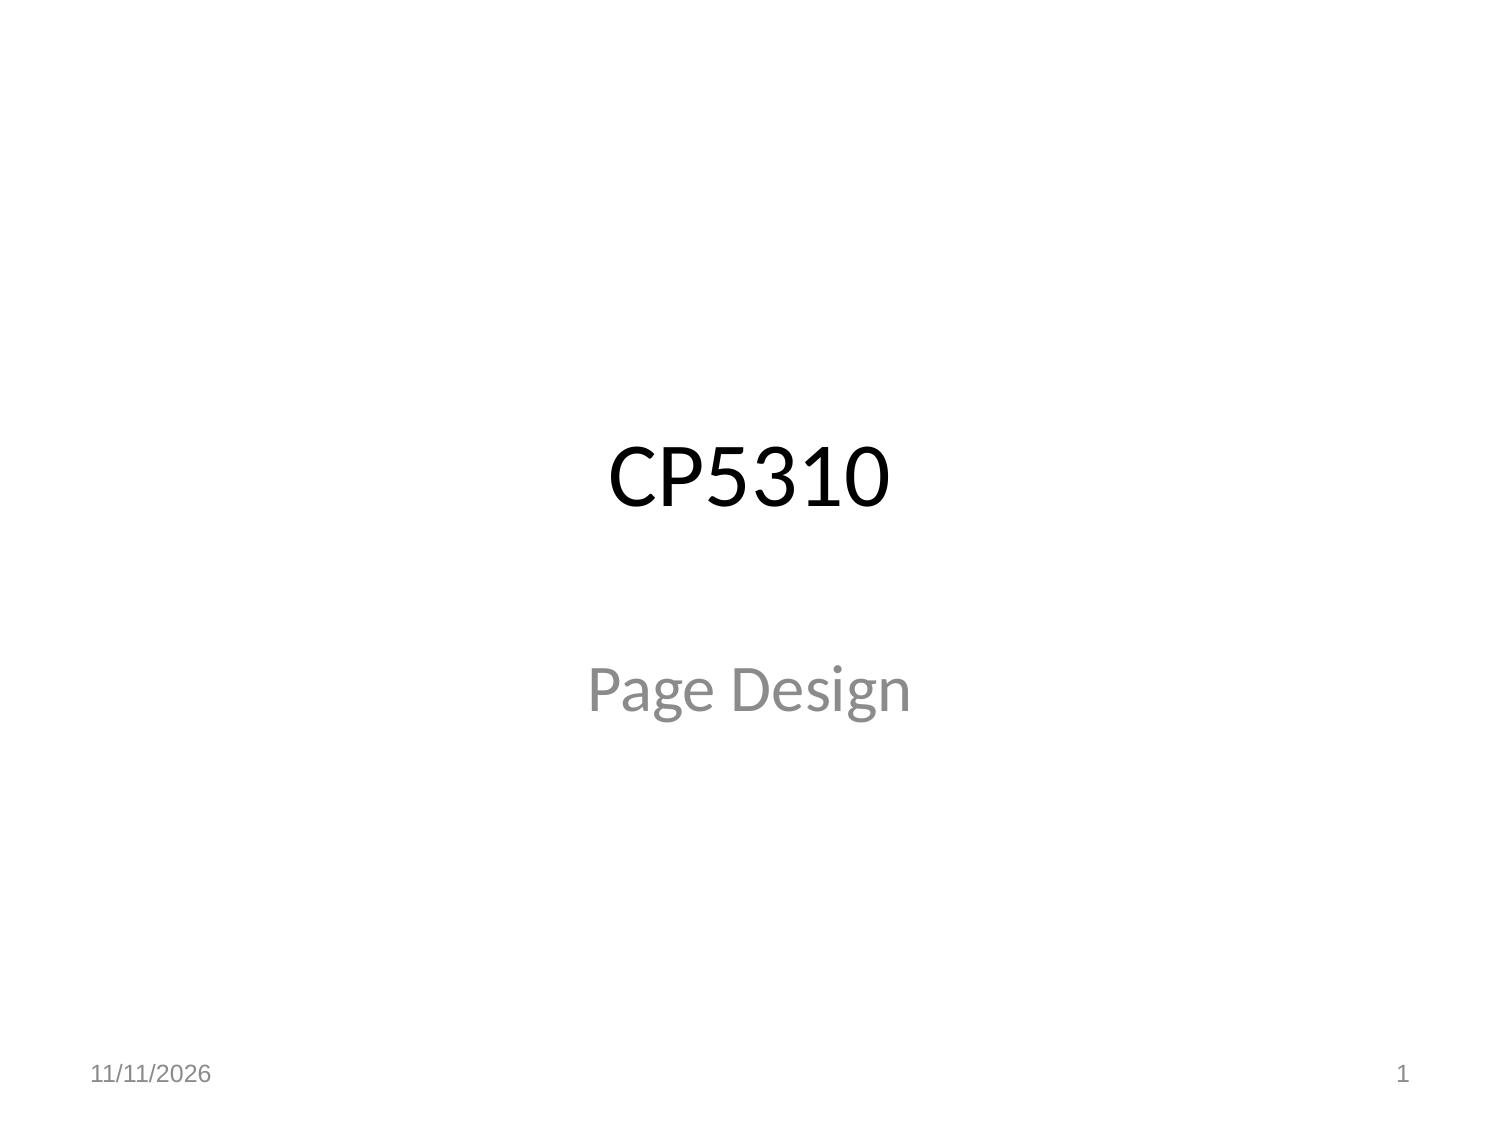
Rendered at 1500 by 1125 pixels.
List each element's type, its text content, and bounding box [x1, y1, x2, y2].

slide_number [75, 1042, 425, 1103]
slide_number 1 [1074, 1042, 1425, 1103]
title CP5310 [112, 349, 1388, 591]
subtitle Page Design [225, 637, 1275, 925]
